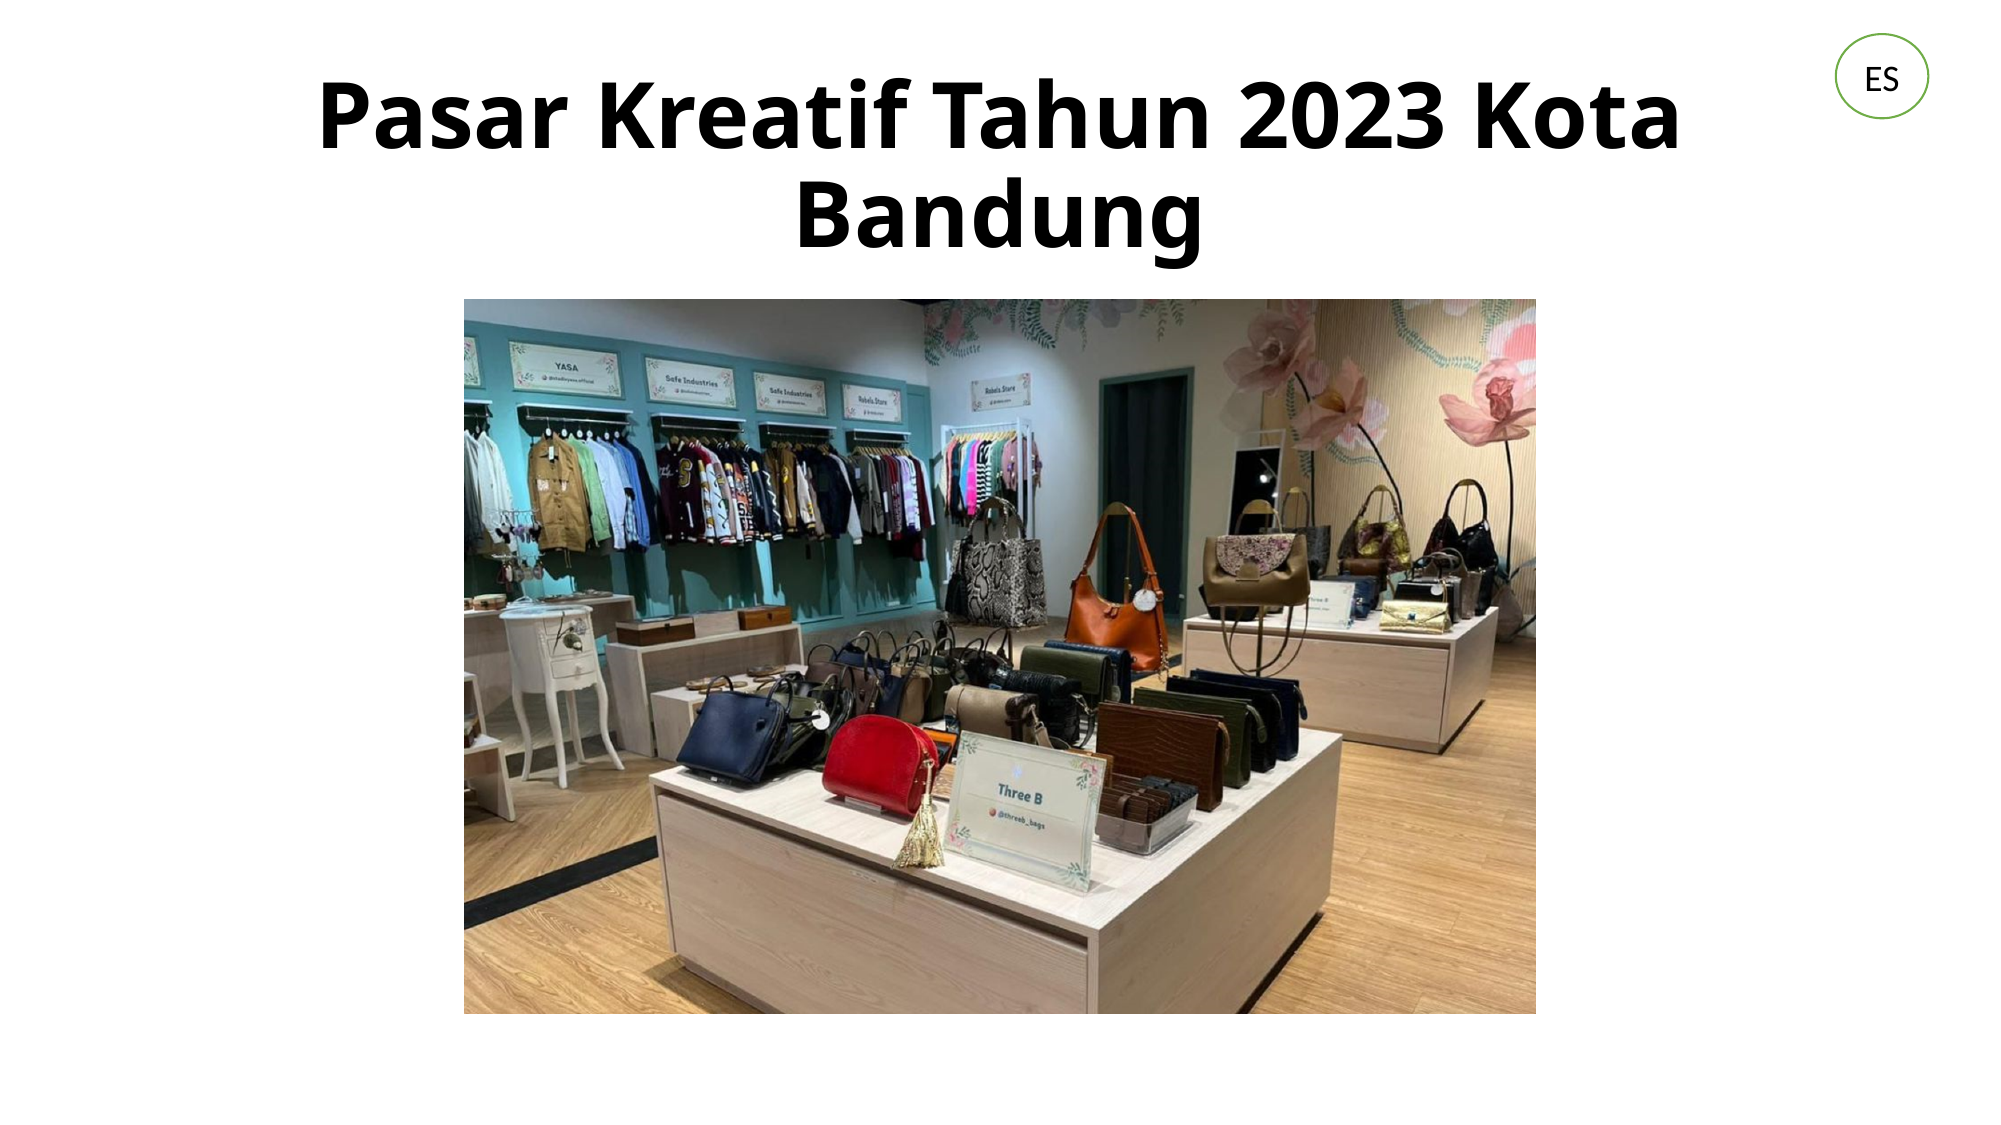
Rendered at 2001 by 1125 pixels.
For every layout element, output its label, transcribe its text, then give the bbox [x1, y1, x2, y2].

title Pasar Kreatif Tahun 2023 Kota Bandung [137, 59, 1863, 278]
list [464, 299, 1536, 1014]
text_box ES [1834, 33, 1930, 120]
